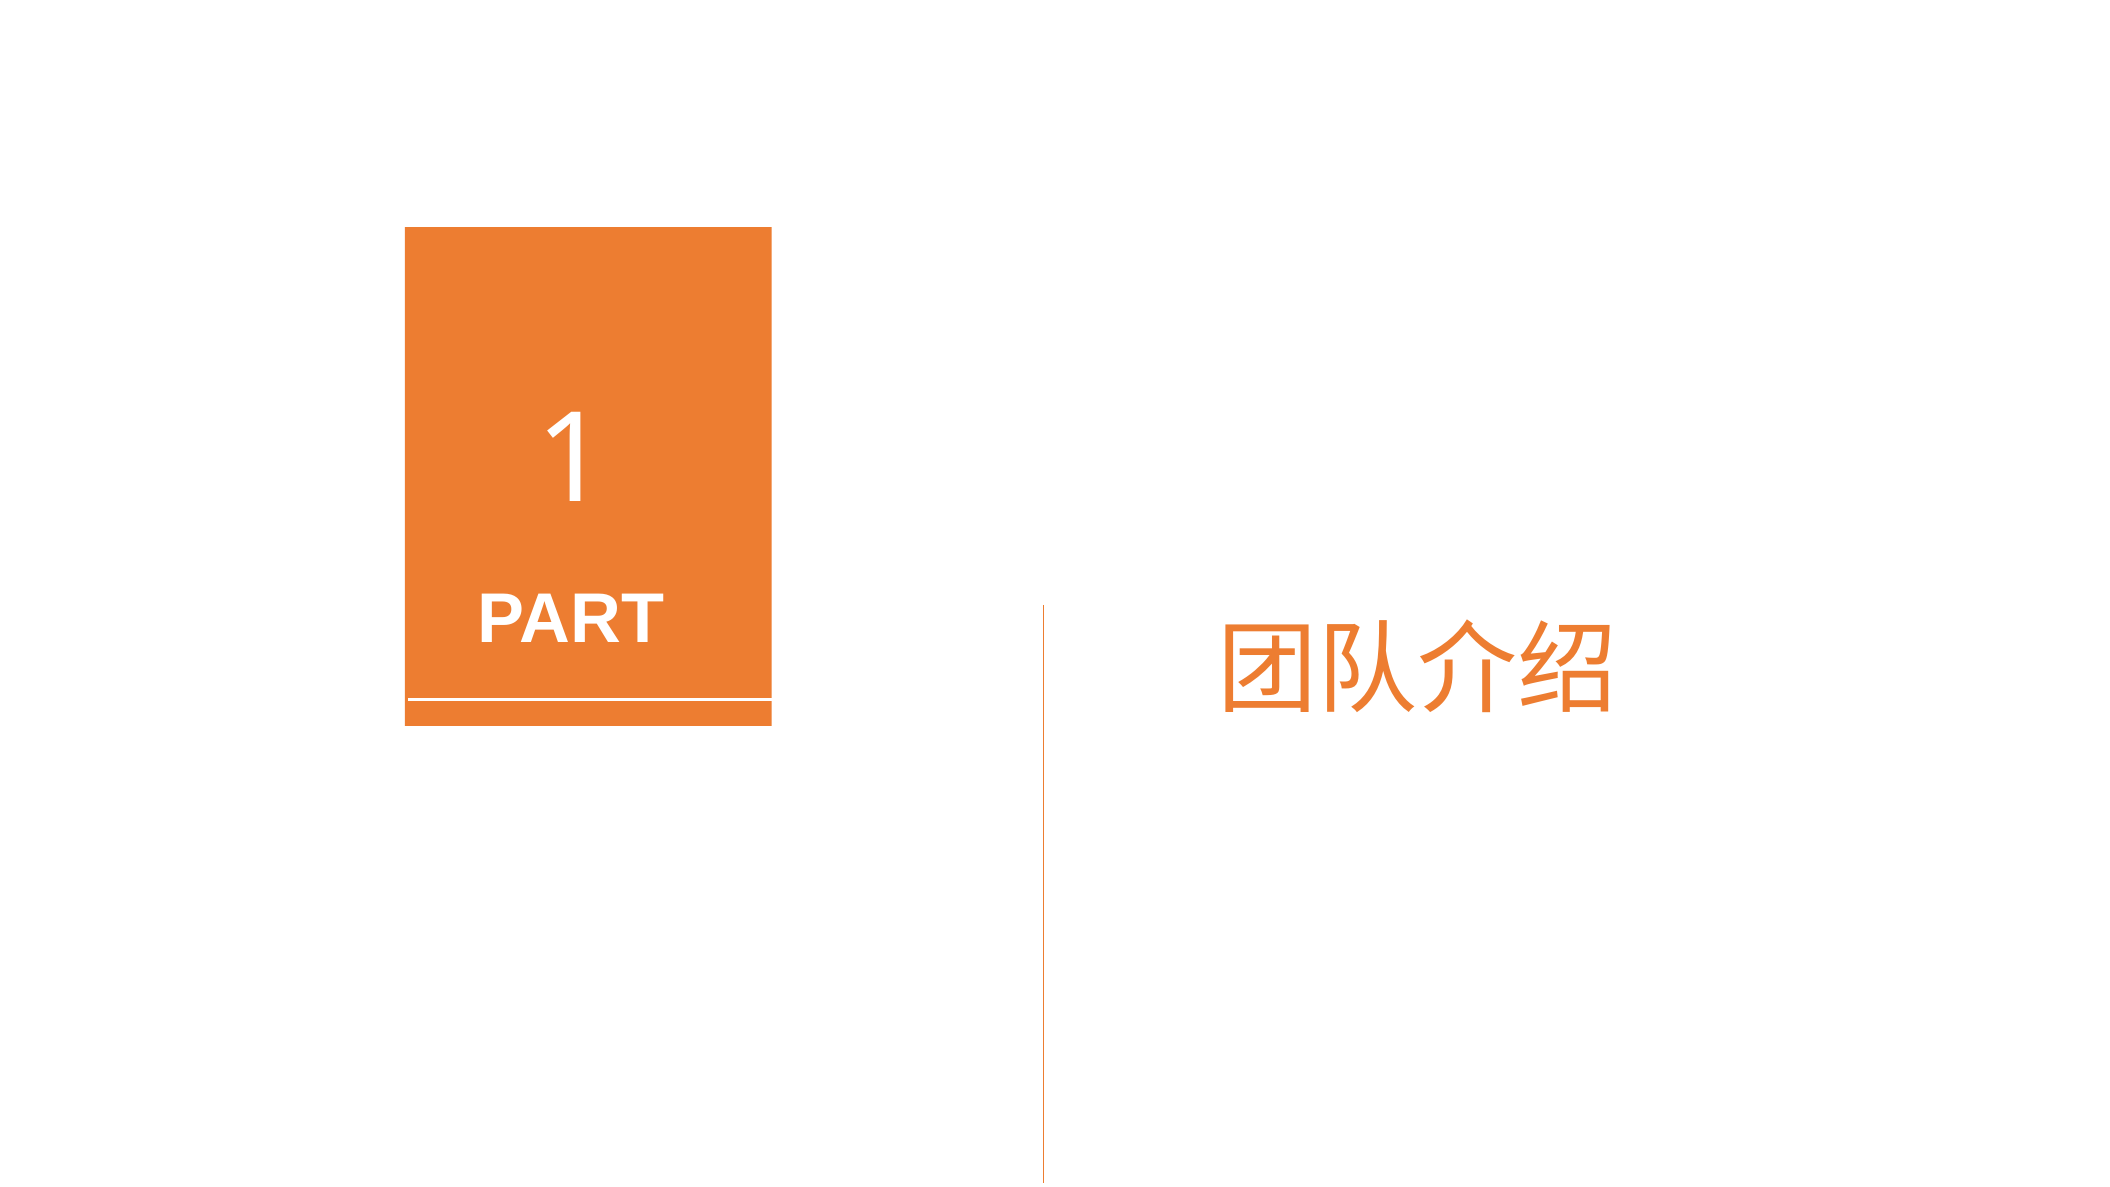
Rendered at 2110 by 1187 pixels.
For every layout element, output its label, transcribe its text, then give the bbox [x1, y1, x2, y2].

text_box 团队介绍 [1217, 604, 1927, 725]
text_box PART [369, 572, 772, 657]
text_box [404, 534, 773, 727]
text_box 1 [358, 368, 786, 534]
text_box [404, 226, 773, 368]
